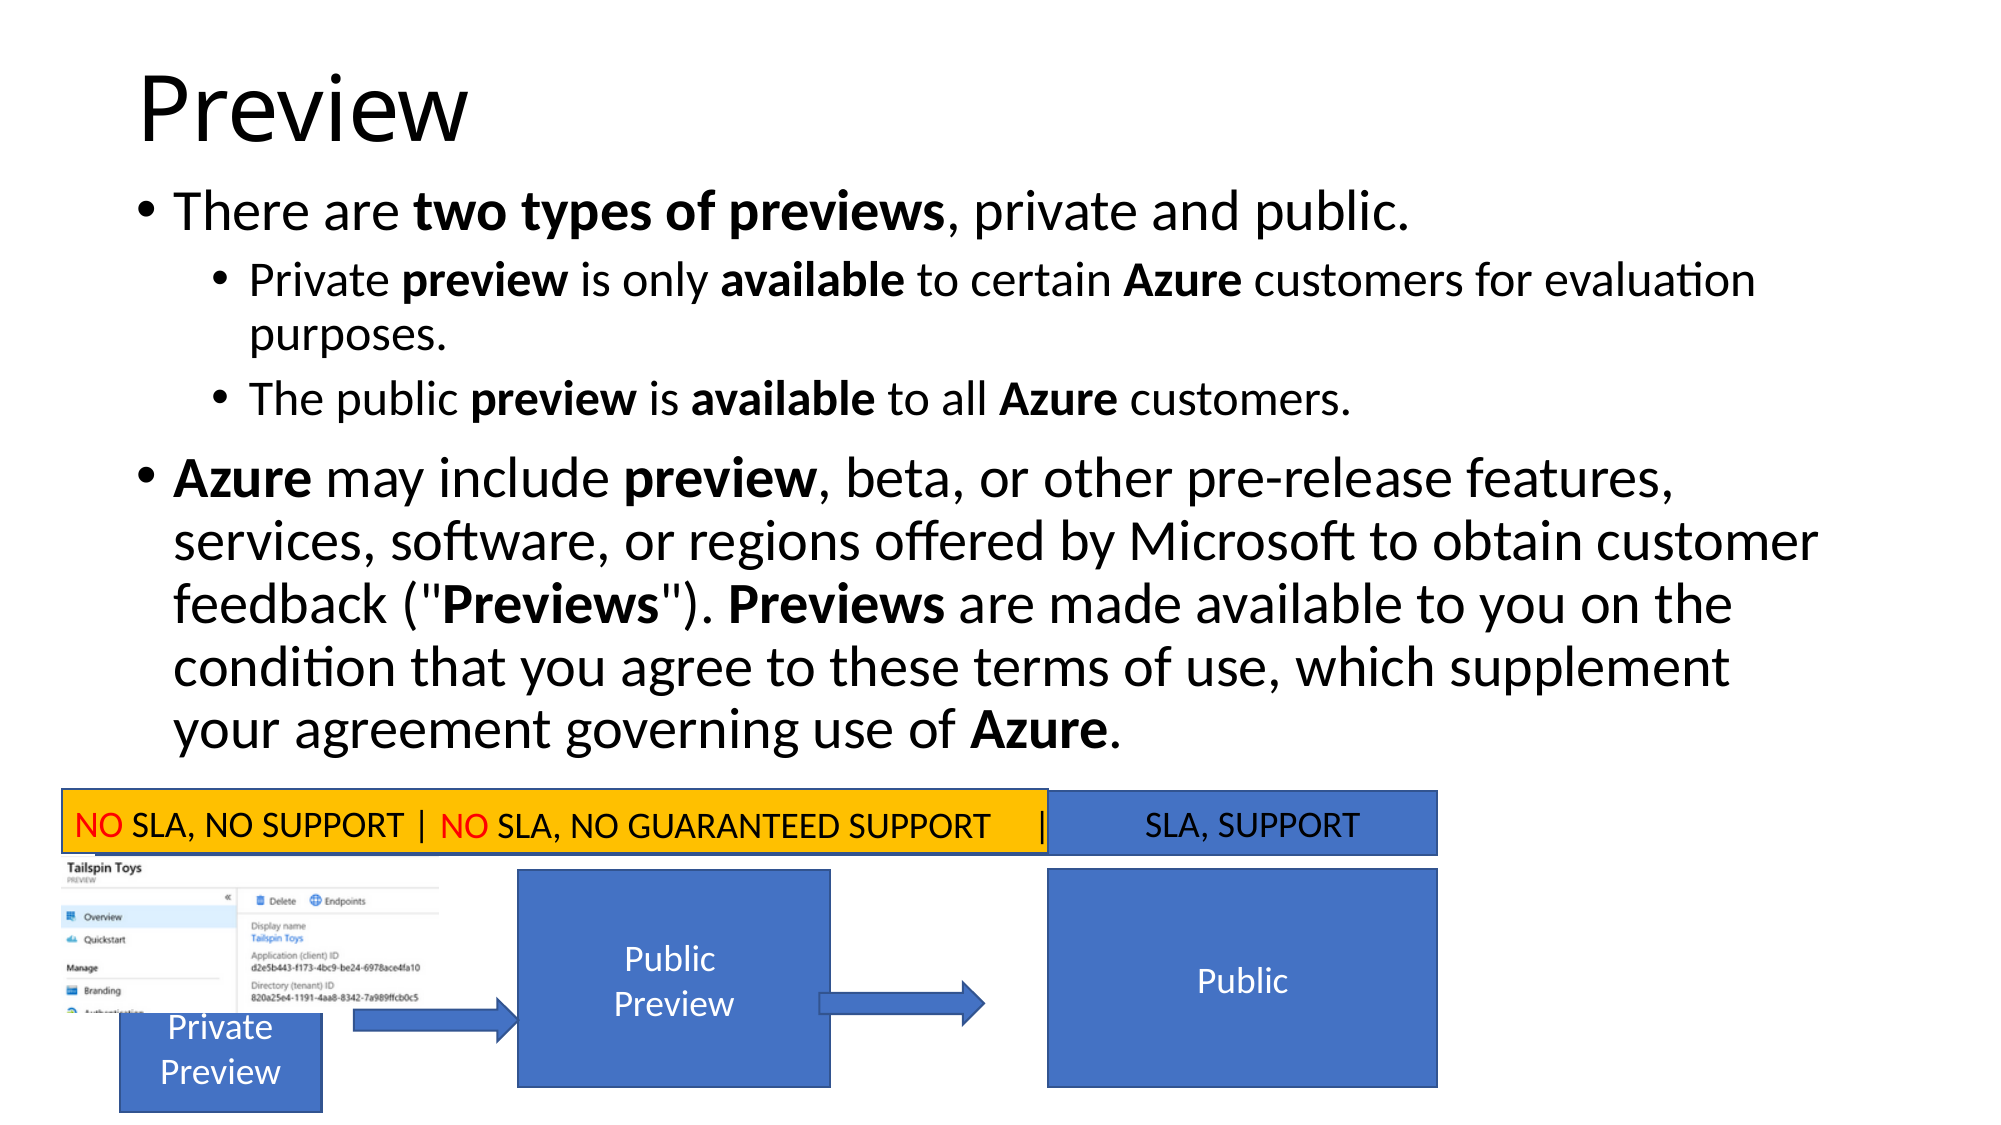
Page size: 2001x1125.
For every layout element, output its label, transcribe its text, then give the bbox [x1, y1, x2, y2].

text_box [61, 788, 1049, 793]
list There are two types of previews, private and public. Private preview is only available to certain Azure customers for evaluation purposes. The public preview is available to all Azure customers. Azure may include preview, beta, or other pre-release features, services, software, or regions offered by Microsoft to obtain customer feedback ("Previews"). Previews are made available to you on the condition that you agree to these terms of use, which supplement your agreement governing use of Azure. [121, 172, 1847, 887]
text_box [818, 979, 986, 1028]
text_box Private Preview [119, 1013, 323, 1113]
title Preview [121, 3, 1847, 172]
text_box [352, 996, 520, 1044]
text_box NO SLA, NO GUARANTEED SUPPORT | [425, 793, 1084, 854]
text_box Public [1047, 868, 1438, 1088]
text_box S [95, 790, 1438, 856]
text_box NO SLA, NO SUPPORT | [59, 792, 459, 853]
text_box SLA, SUPPORT [1130, 792, 1376, 853]
picture [61, 856, 439, 1013]
text_box Public Preview [517, 869, 831, 1088]
